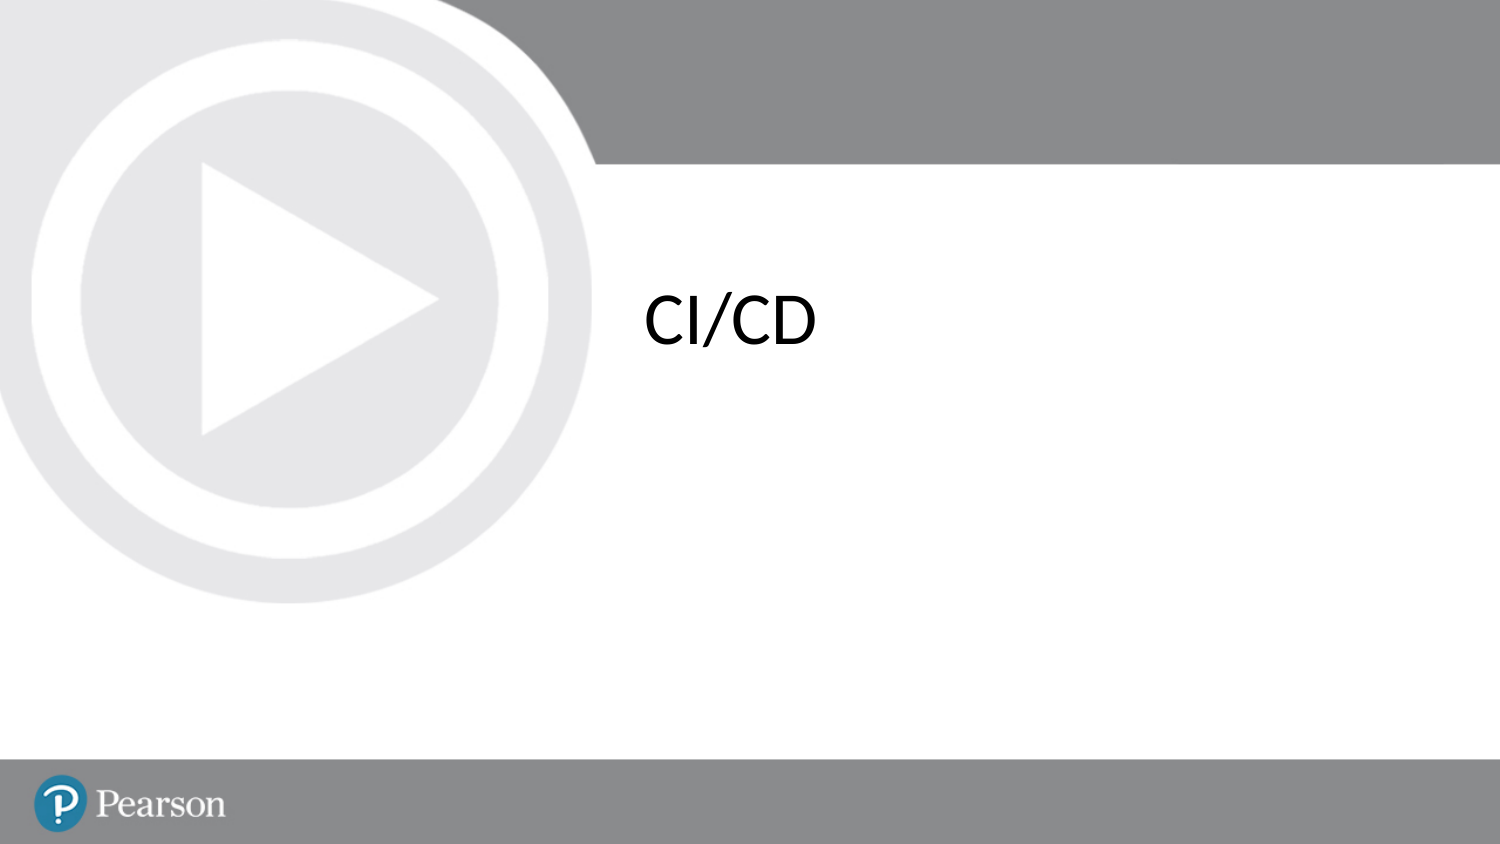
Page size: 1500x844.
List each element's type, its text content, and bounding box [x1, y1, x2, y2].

title CI/CD [629, 262, 1446, 443]
picture [0, 0, 1500, 844]
